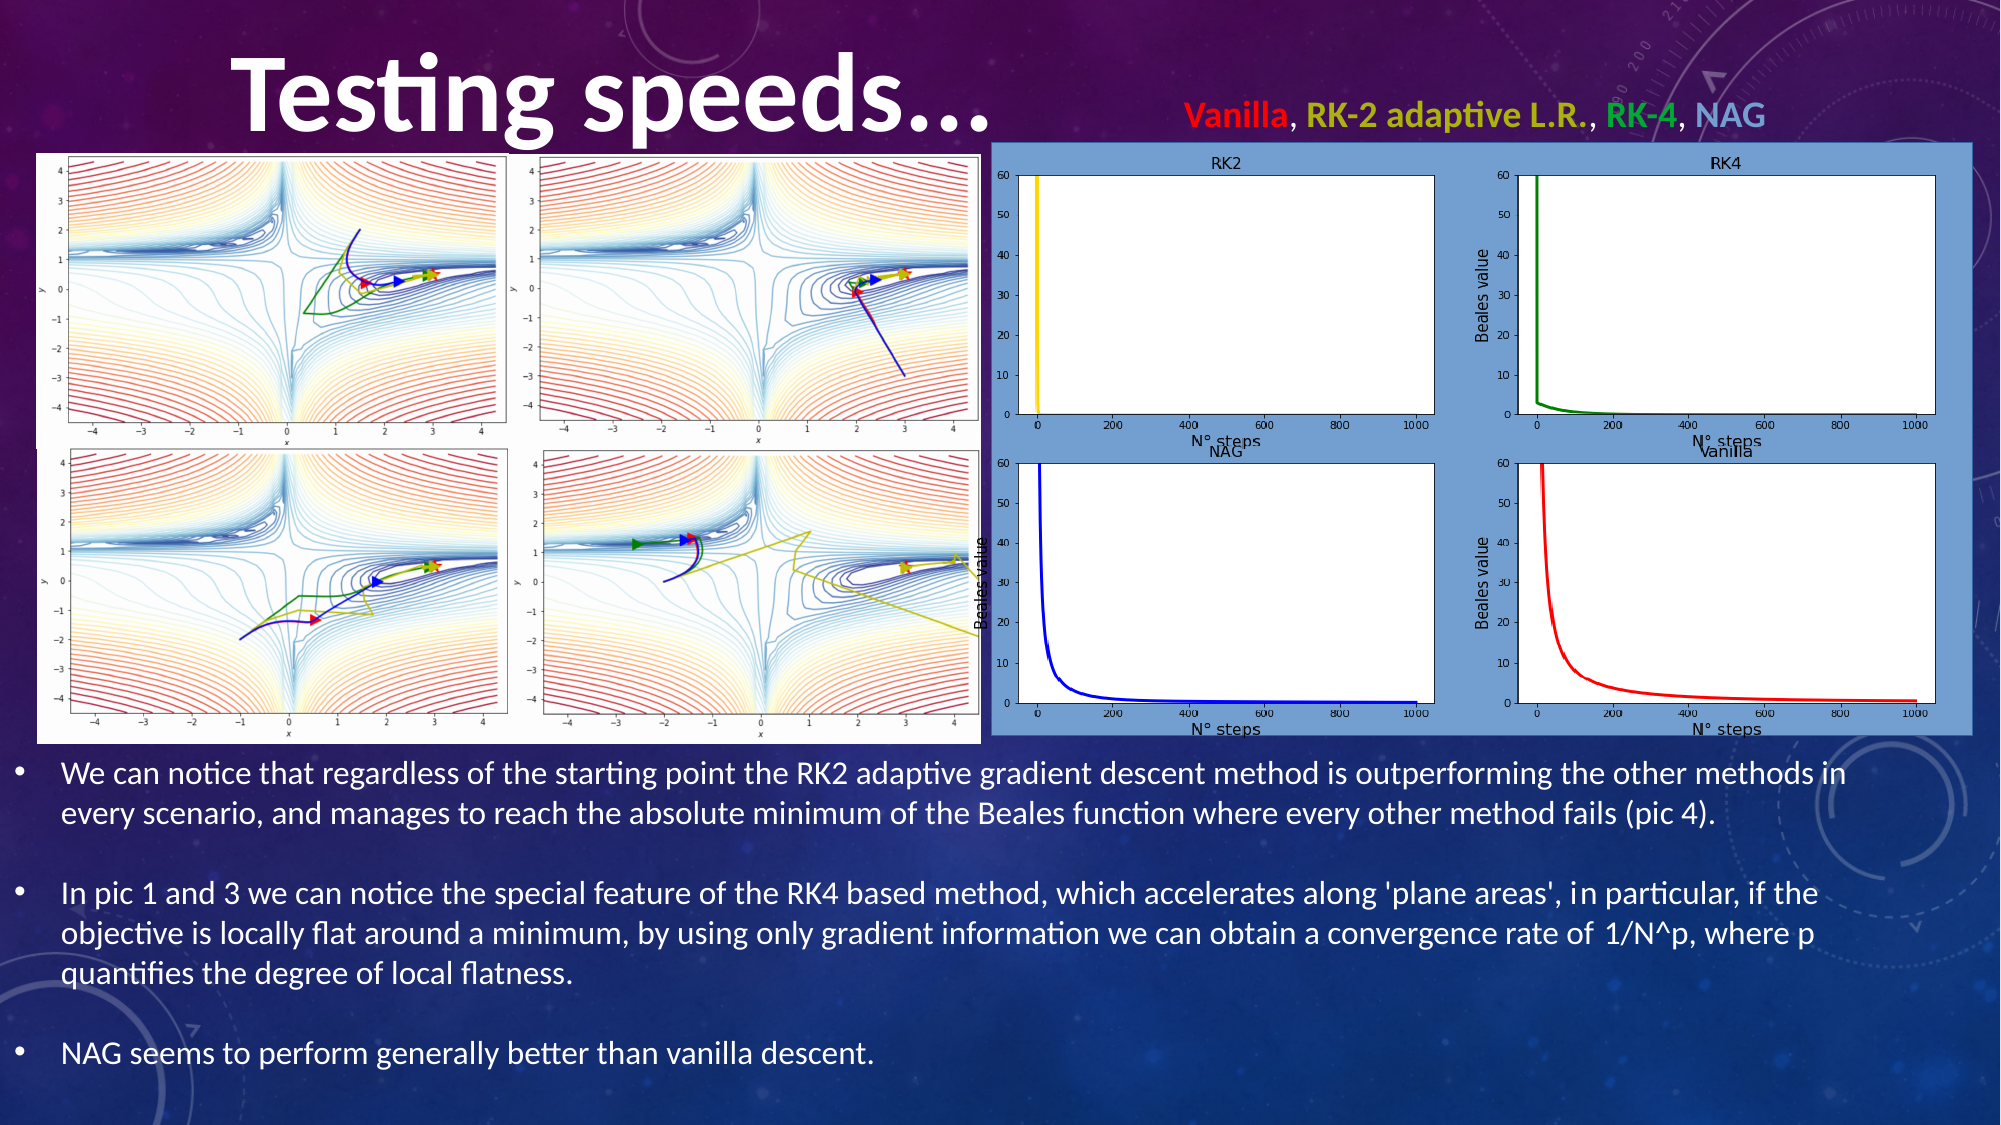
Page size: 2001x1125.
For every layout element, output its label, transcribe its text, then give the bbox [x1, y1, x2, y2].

text_box Vanilla, RK-2 adaptive L.R., RK-4, NAG [1169, 82, 2000, 143]
picture [0, 0, 2001, 1125]
text_box [991, 142, 1973, 736]
text_box We can notice that regardless of the starting point the RK2 adaptive gradient descent method is outperforming the other methods in every scenario, and manages to reach the absolute minimum of the Beales function where every other method fails (pic 4). In pic 1 and 3 we can notice the special feature of the RK4 based method, which accelerates along 'plane areas', in particular, if the objective is locally flat around a minimum, by using only gradient information we can obtain a convergence rate of 1/N^p, where p quantifies the degree of local flatness. NAG seems to perform generally better than vanilla descent. [0, 744, 1937, 1079]
text_box Testing speeds... [33, 11, 1193, 155]
